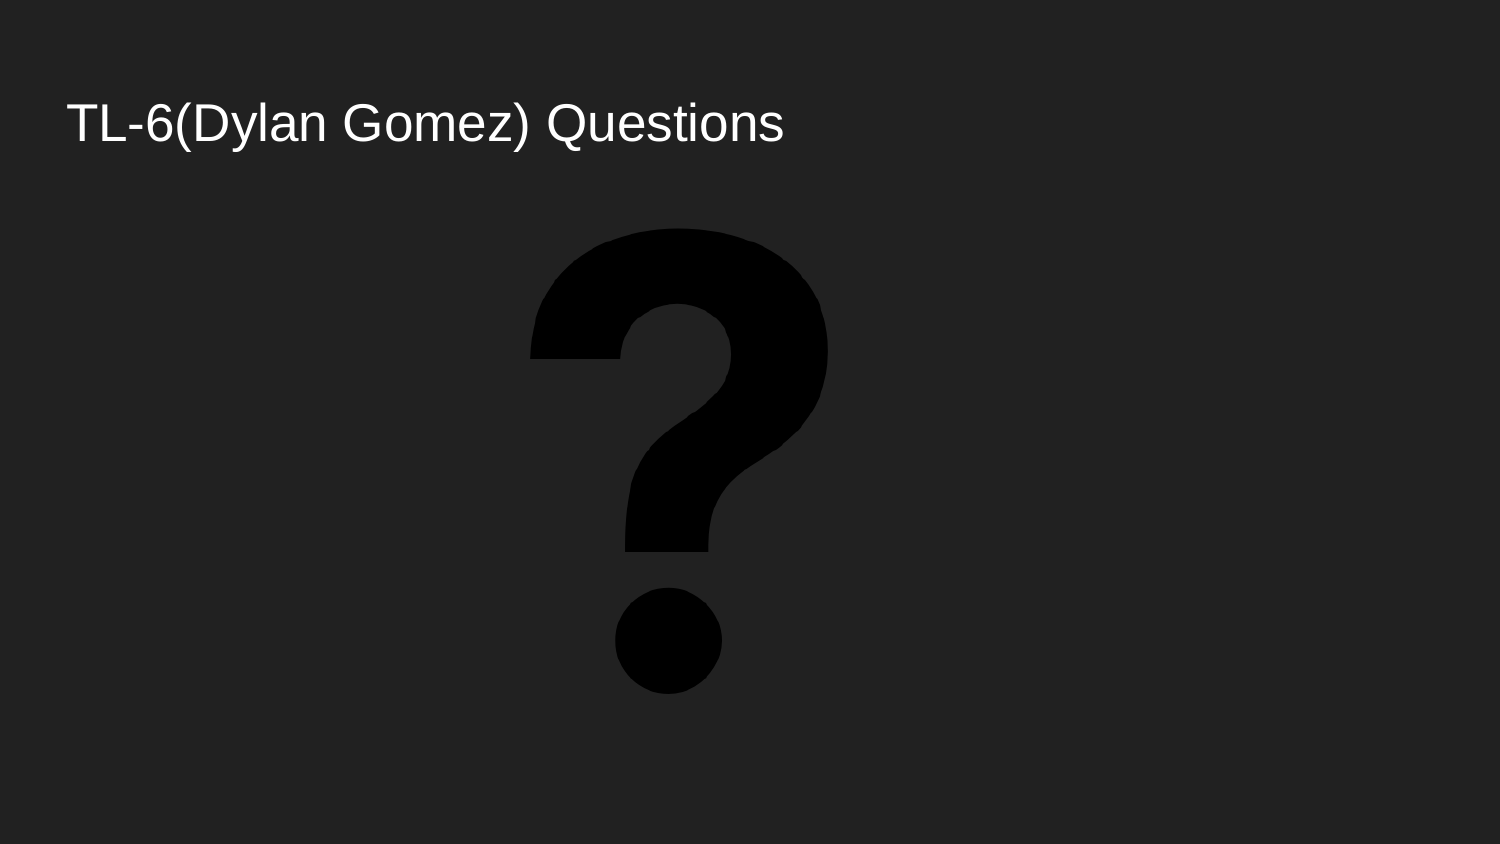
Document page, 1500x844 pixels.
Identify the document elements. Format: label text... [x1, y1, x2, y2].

title TL-6(Dylan Gomez) Questions [51, 72, 1449, 167]
picture [440, 222, 916, 698]
